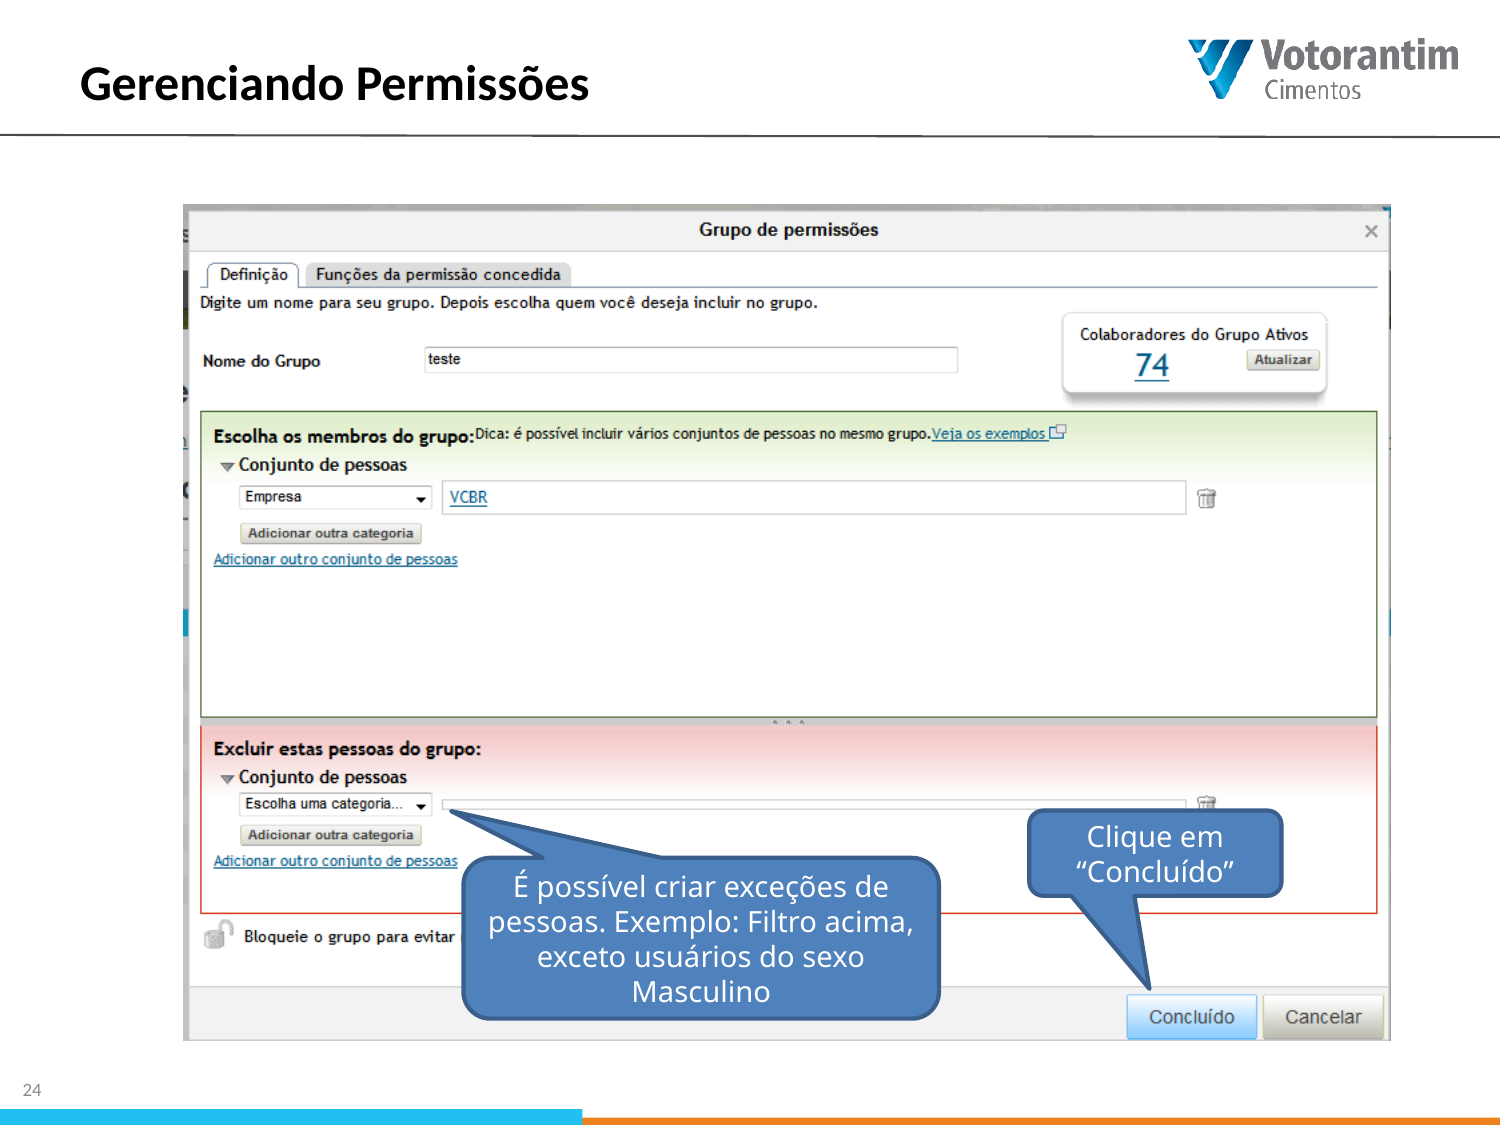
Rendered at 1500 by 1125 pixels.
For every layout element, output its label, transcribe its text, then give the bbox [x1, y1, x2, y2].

picture [182, 204, 1391, 1041]
picture [1188, 38, 1458, 99]
text_box Gerenciando Permissões [64, 42, 883, 114]
